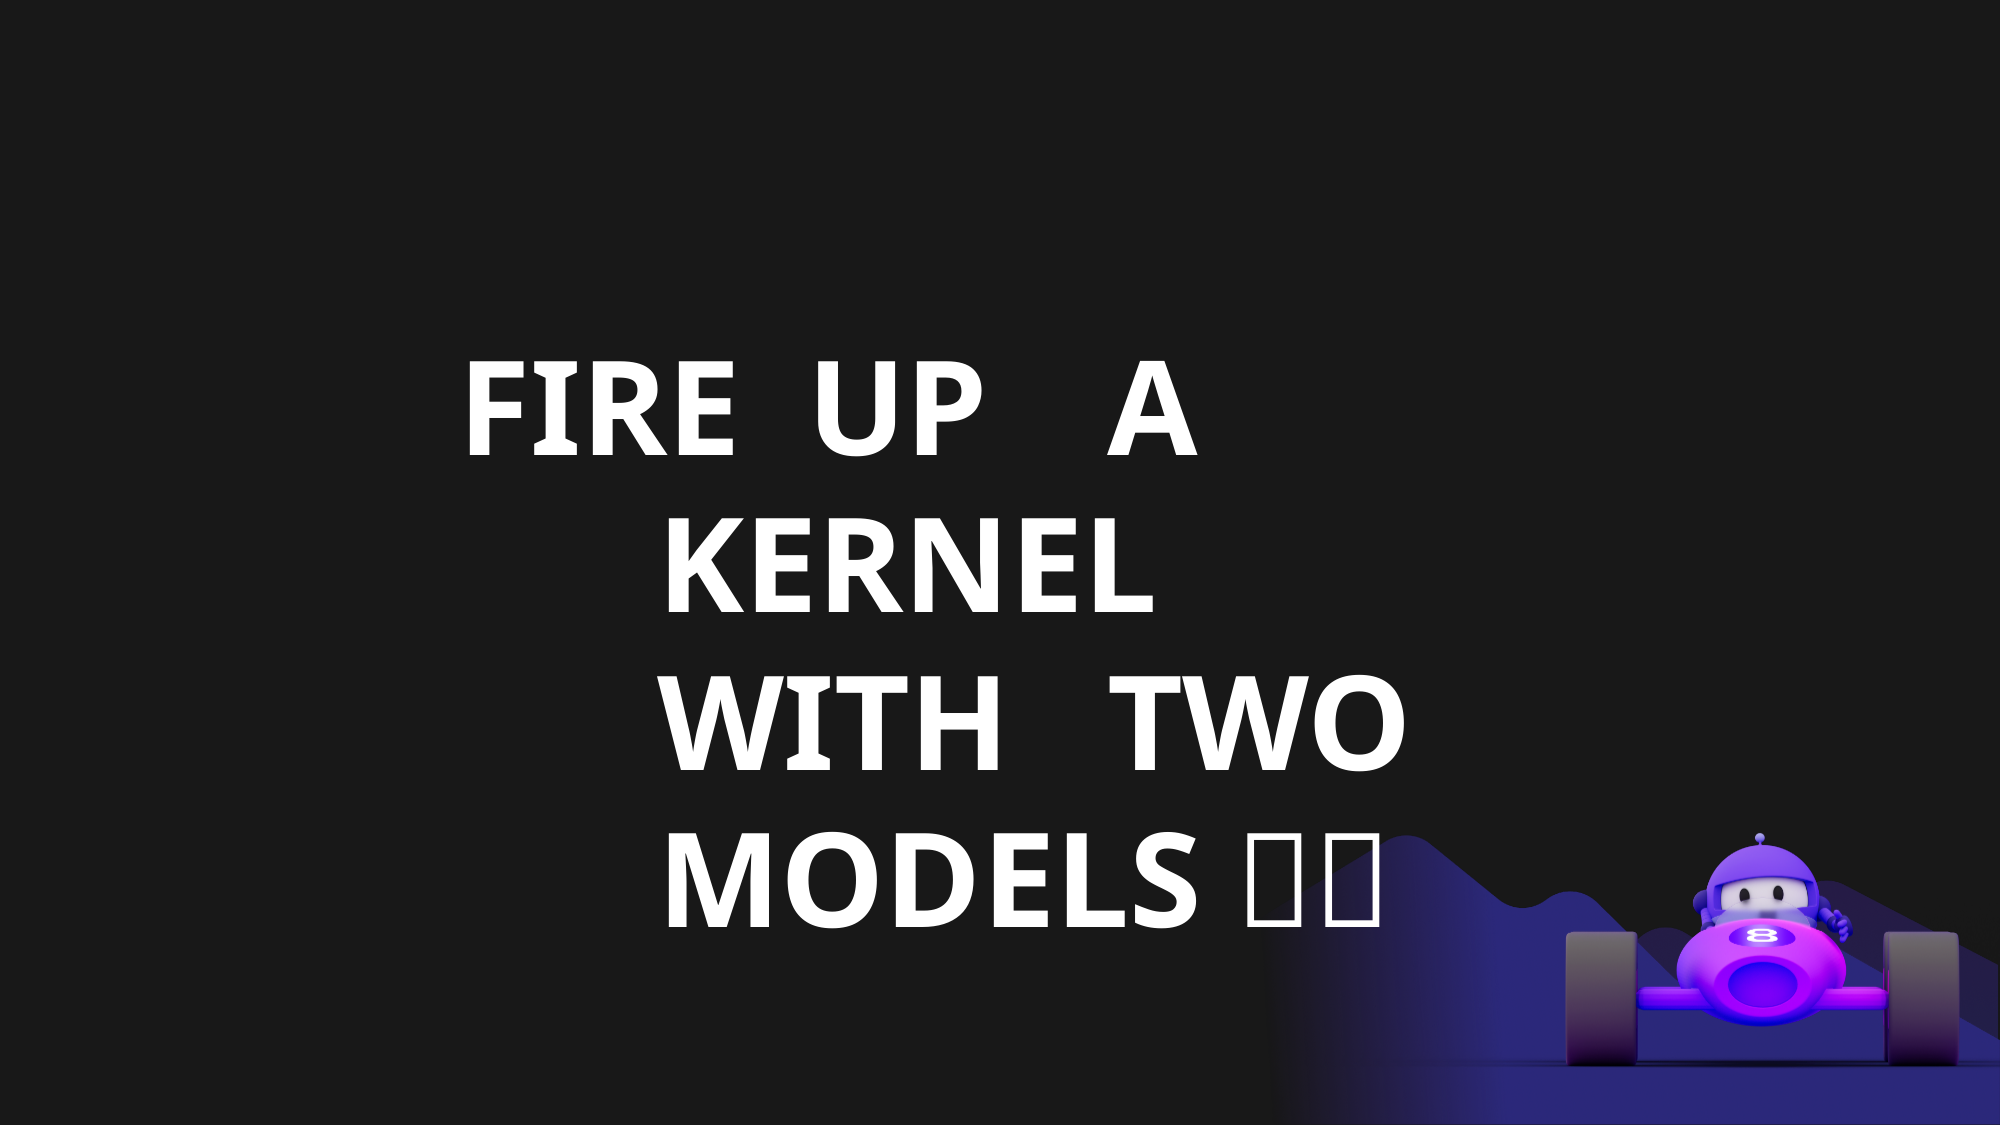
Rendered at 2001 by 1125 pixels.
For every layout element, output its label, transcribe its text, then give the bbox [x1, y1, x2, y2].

title FIRE UP A KERNEL WITH TWO MODELS 🔥🔥 [457, 321, 1543, 954]
picture [0, 0, 2000, 1125]
